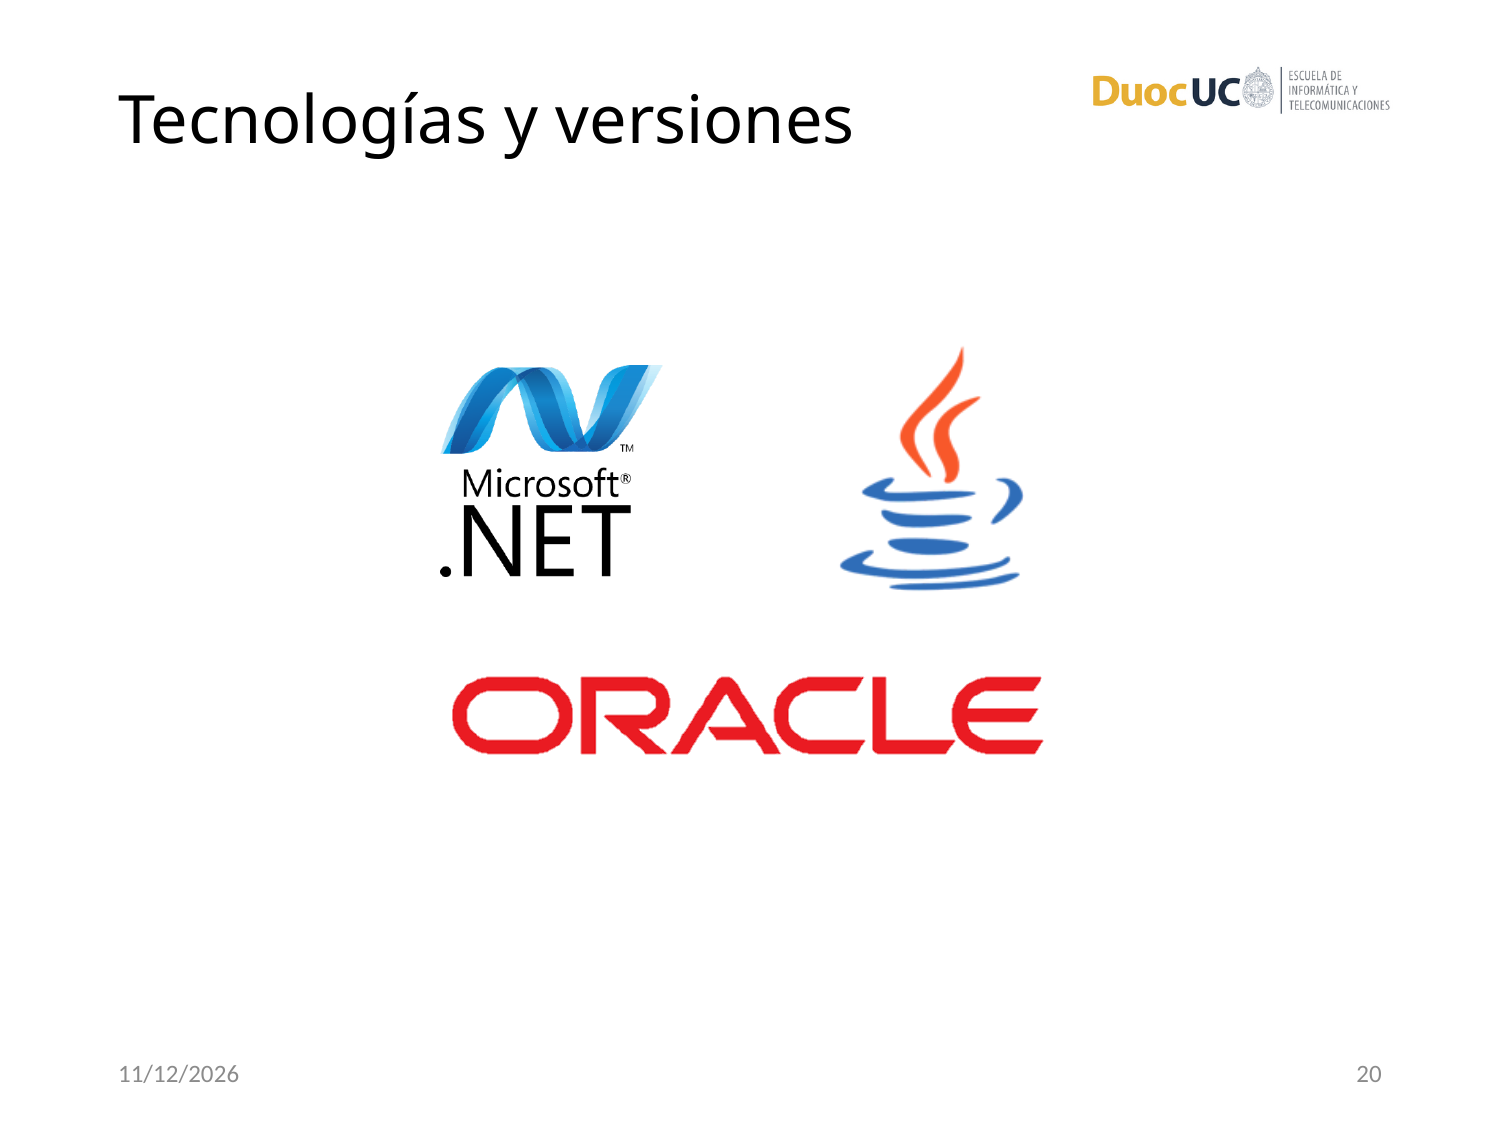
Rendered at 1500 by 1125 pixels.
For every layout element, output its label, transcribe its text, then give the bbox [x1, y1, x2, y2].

picture [1085, 59, 1397, 118]
title Tecnologías y versiones [103, 59, 959, 185]
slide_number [103, 1042, 441, 1103]
picture [440, 663, 1048, 762]
slide_number 20 [1059, 1042, 1397, 1103]
picture [440, 365, 663, 577]
picture [827, 334, 1049, 608]
